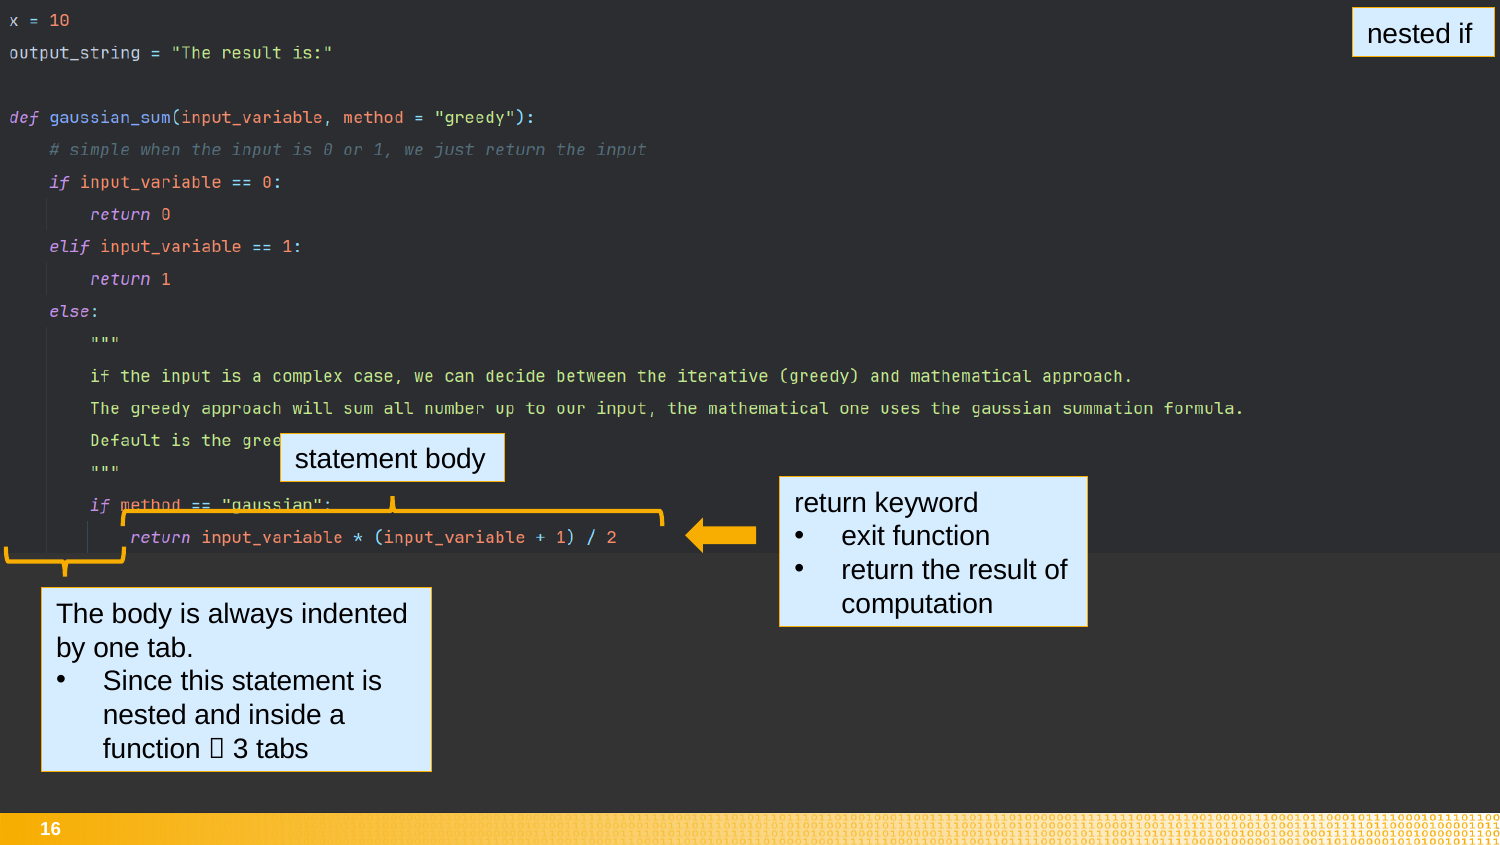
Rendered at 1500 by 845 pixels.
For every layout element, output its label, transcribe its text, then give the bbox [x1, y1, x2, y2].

picture [0, 0, 1500, 845]
footer [103, 816, 1273, 841]
slide_number 16 [5, 816, 62, 841]
